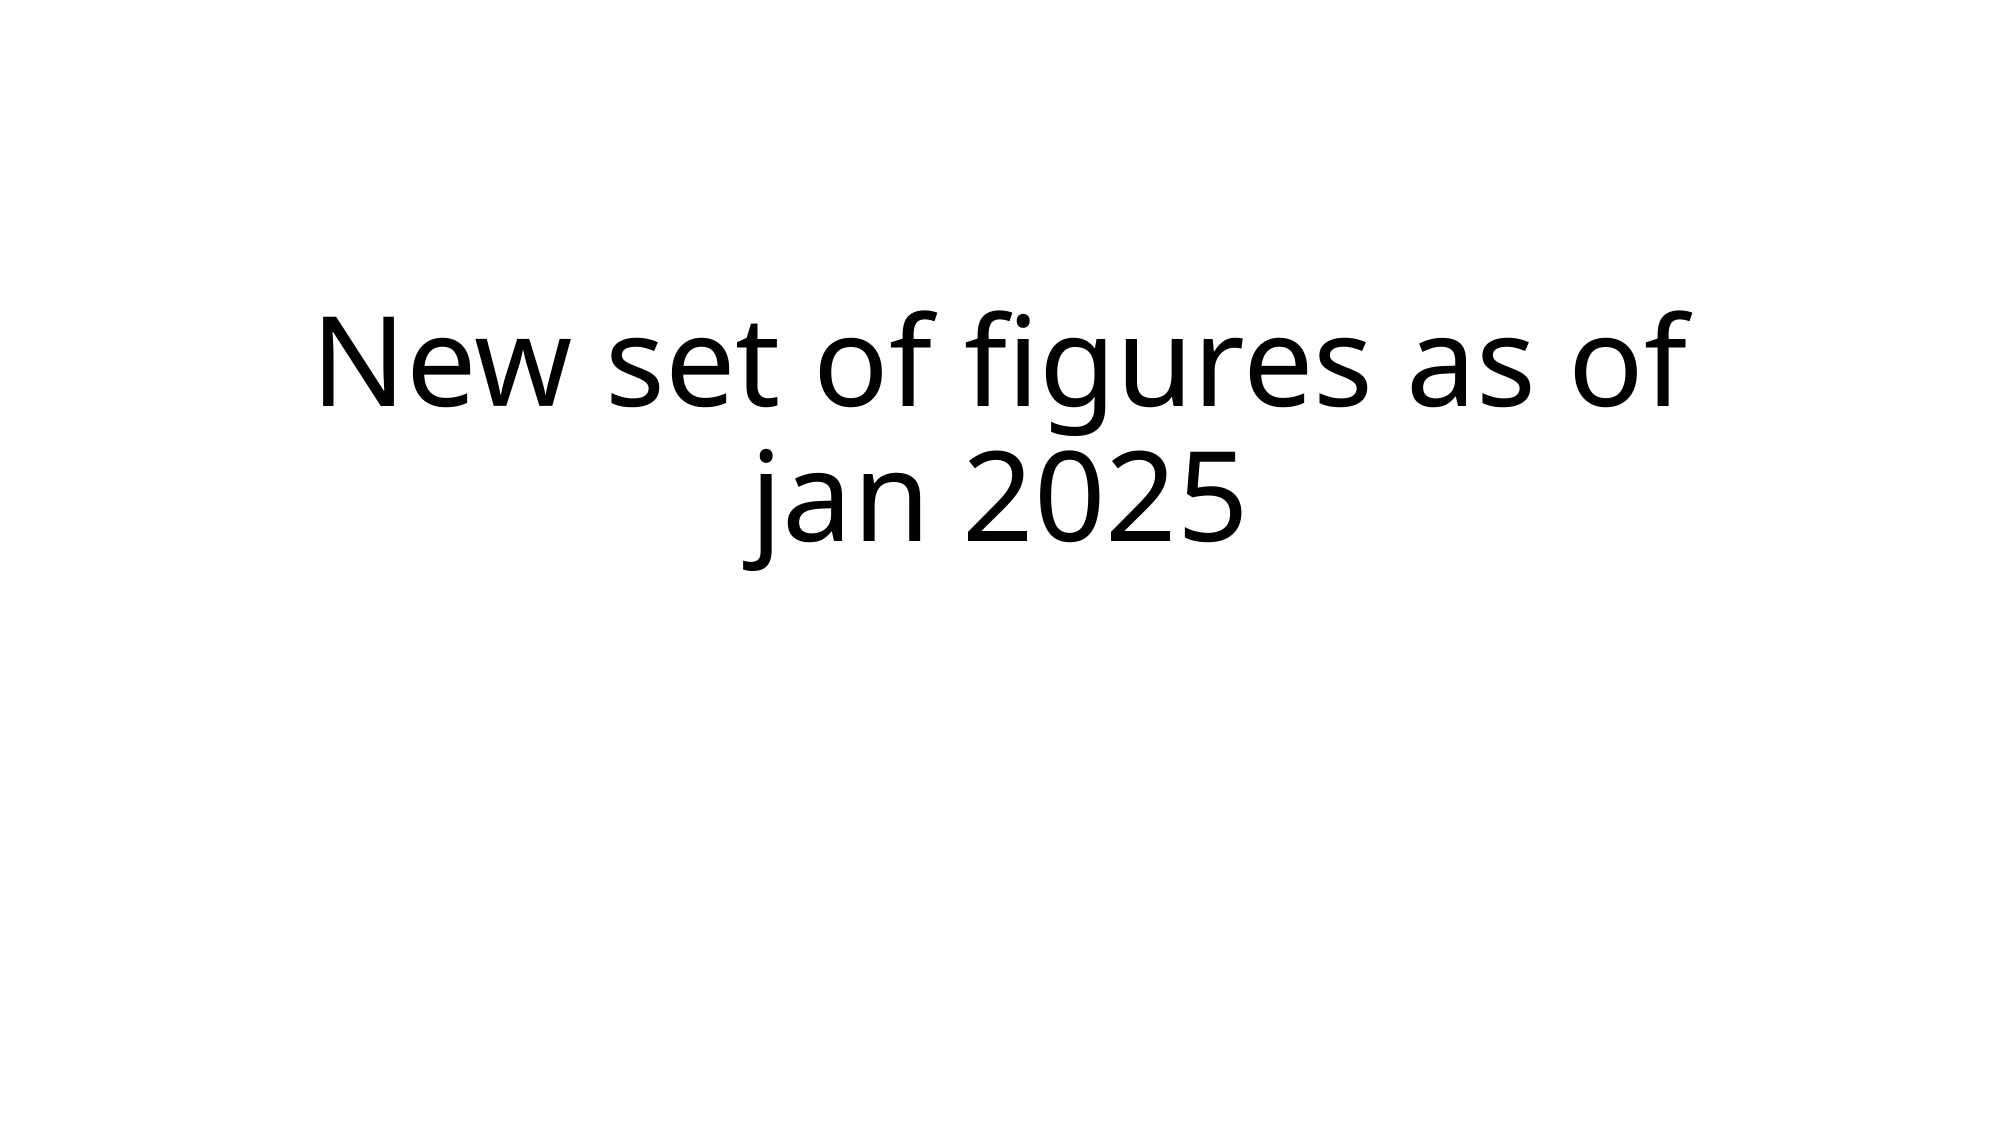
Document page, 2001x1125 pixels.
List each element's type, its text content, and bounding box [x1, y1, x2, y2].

title New set of figures as of jan 2025 [249, 184, 1750, 576]
